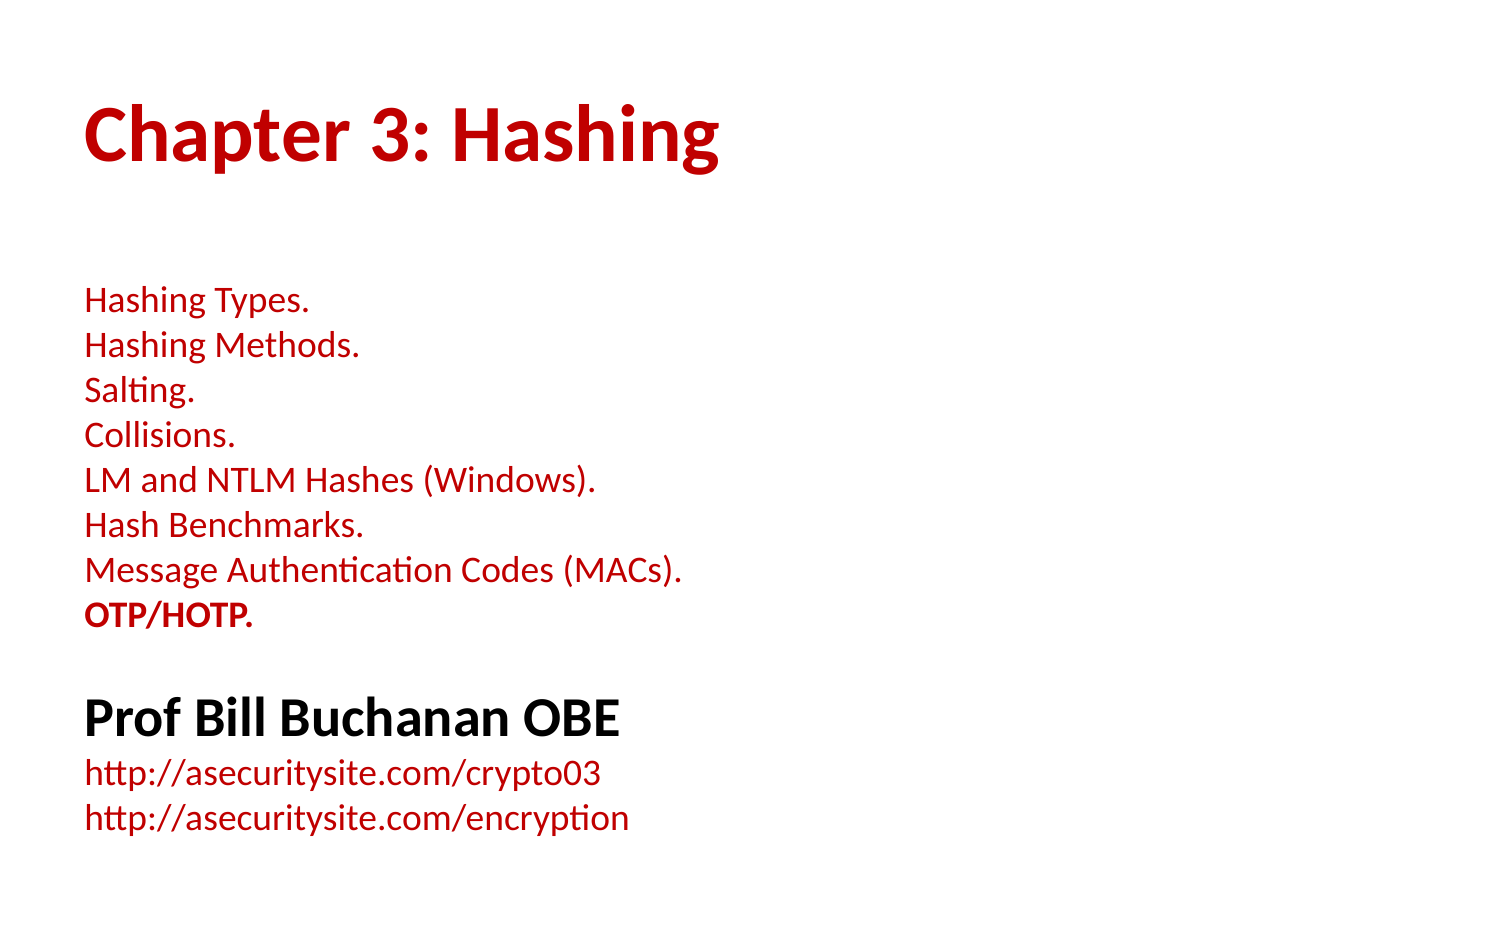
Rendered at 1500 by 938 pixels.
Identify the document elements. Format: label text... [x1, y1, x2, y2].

title Chapter 3: Hashing Hashing Types. Hashing Methods. Salting. Collisions. LM and NTLM Hashes (Windows). Hash Benchmarks. Message Authentication Codes (MACs). OTP/HOTP. Prof Bill Buchanan OBE http://asecuritysite.com/crypto03 http://asecuritysite.com/encryption [76, 46, 952, 917]
